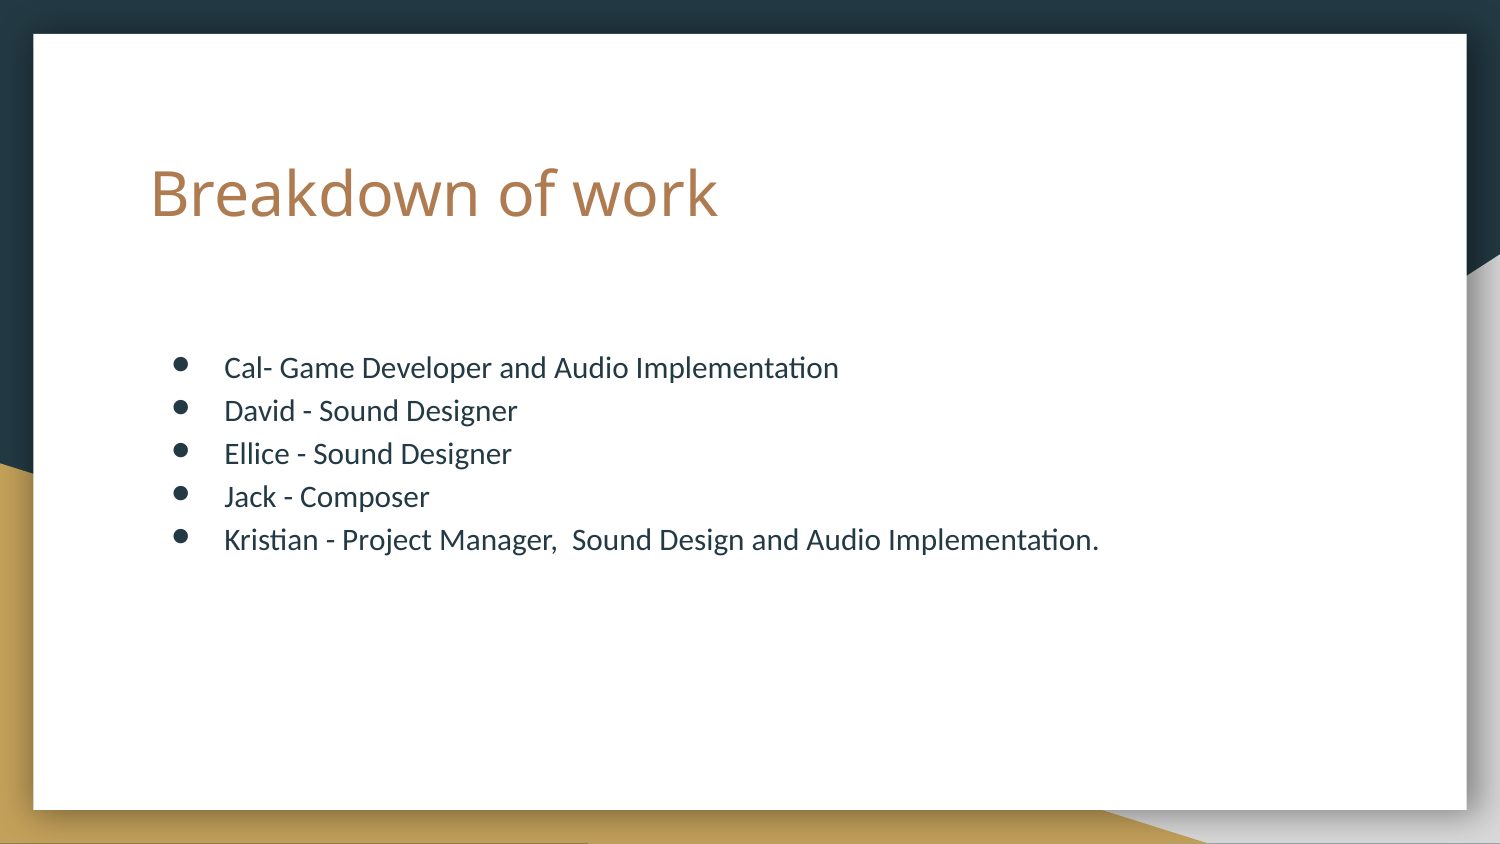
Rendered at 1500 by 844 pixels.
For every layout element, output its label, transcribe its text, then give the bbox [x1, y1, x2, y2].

list Cal- Game Developer and Audio Implementation David - Sound Designer Ellice - Sound Designer Jack - Composer Kristian - Project Manager, Sound Design and Audio Implementation. [134, 326, 1366, 729]
title Breakdown of work [134, 138, 1366, 296]
